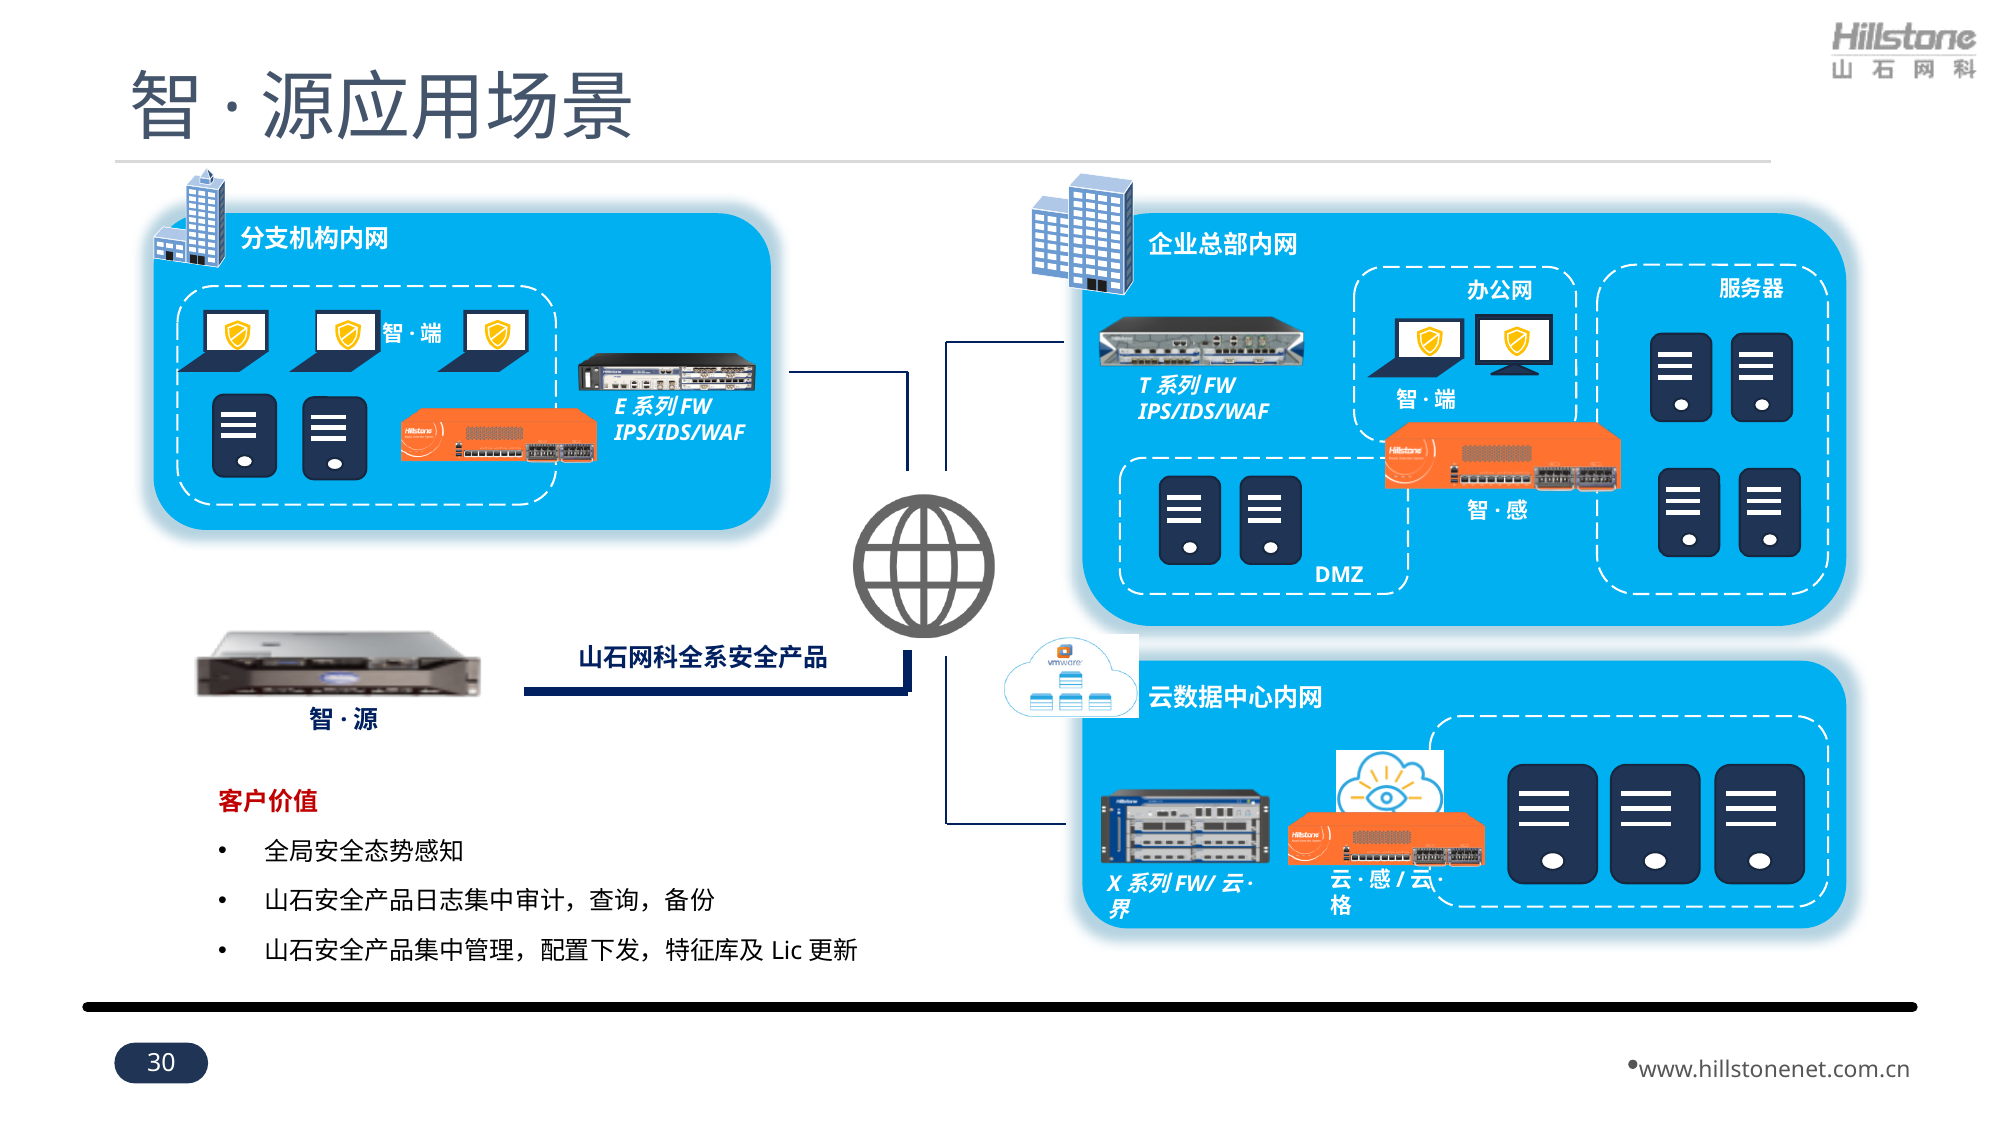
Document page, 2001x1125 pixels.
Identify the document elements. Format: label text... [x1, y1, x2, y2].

slide_number 30 [114, 1042, 209, 1084]
picture [1817, 13, 1989, 85]
title 智·源应用场景 [114, 59, 1724, 159]
text_box 客户价值 全局安全态势感知 山石安全产品日志集中审计，查询，备份 山石安全产品集中管理，配置下发，特征库及Lic更新 [184, 929, 898, 964]
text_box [153, 167, 1847, 929]
